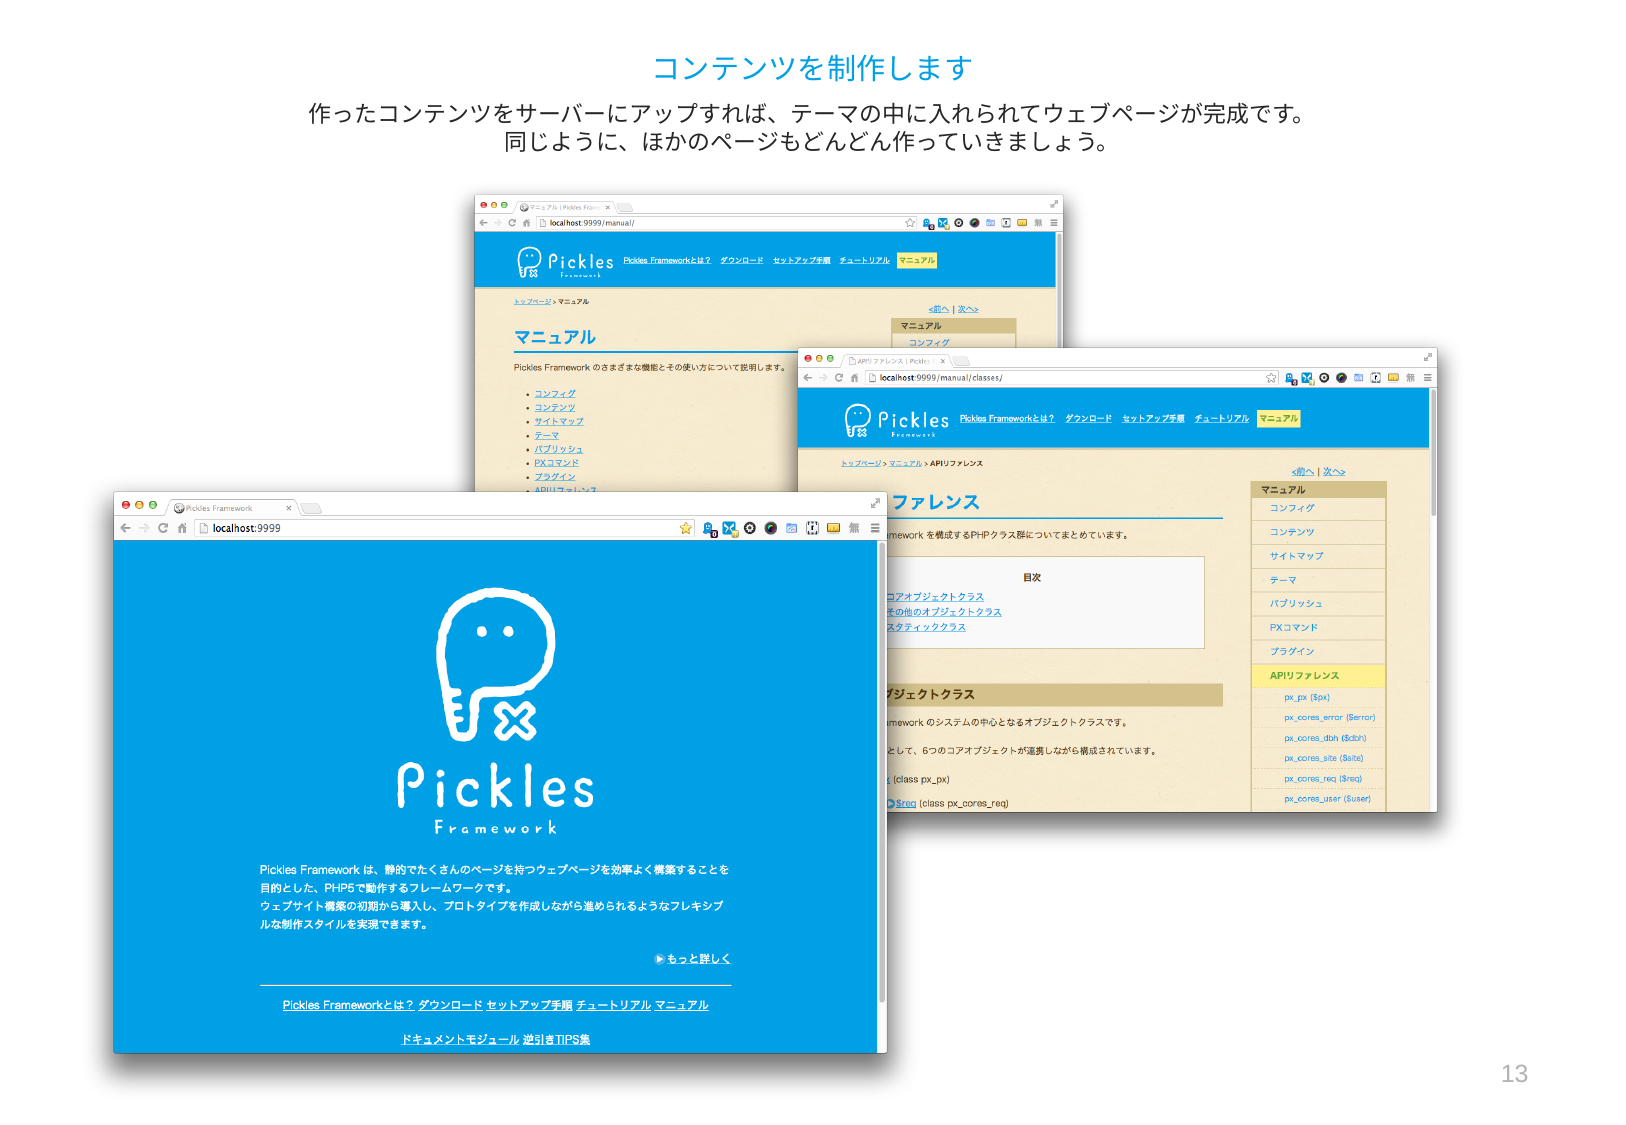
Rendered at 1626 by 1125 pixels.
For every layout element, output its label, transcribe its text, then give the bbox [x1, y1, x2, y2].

slide_number 12 [1164, 1042, 1544, 1103]
text_box 作ったコンテンツをサーバーにアップすれば、テーマの中に入れられてウェブページが完成です。 同じように、ほかのページもどんどん作っていきましょう。 [293, 92, 1332, 163]
title コンテンツを制作します [19, 38, 1606, 98]
picture [75, 177, 1469, 1106]
